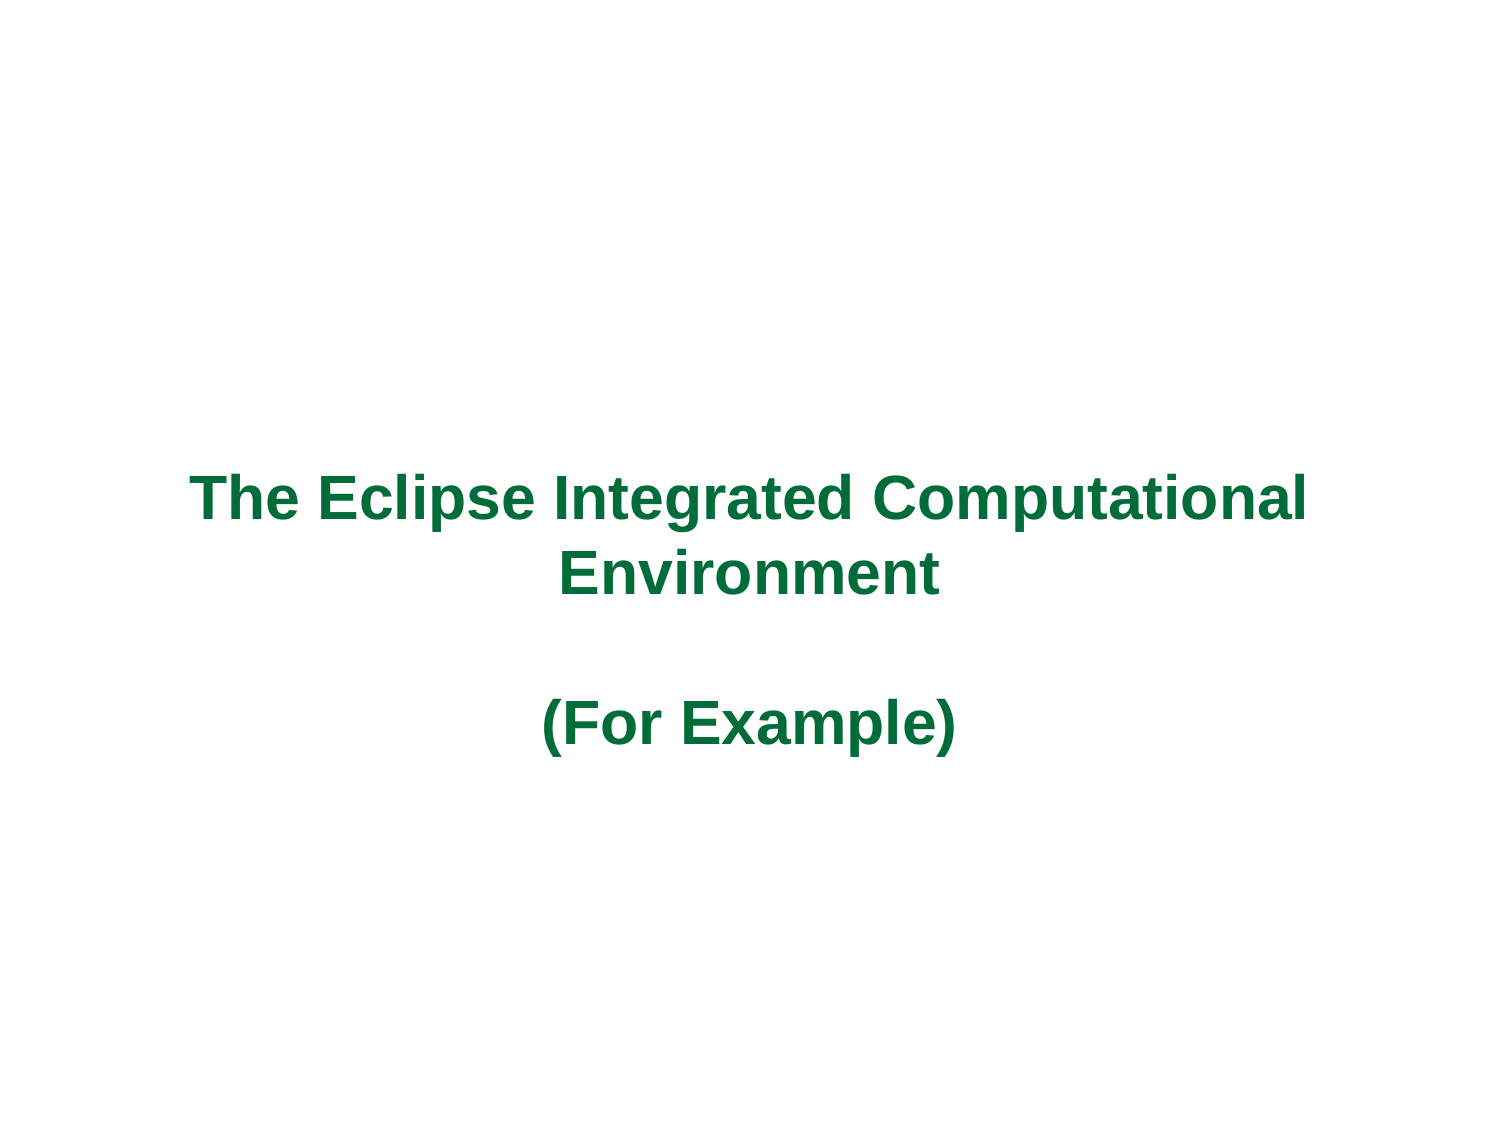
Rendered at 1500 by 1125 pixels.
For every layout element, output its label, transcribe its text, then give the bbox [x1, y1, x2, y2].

text_box The Eclipse Integrated Computational Environment (For Example) [74, 449, 1425, 541]
